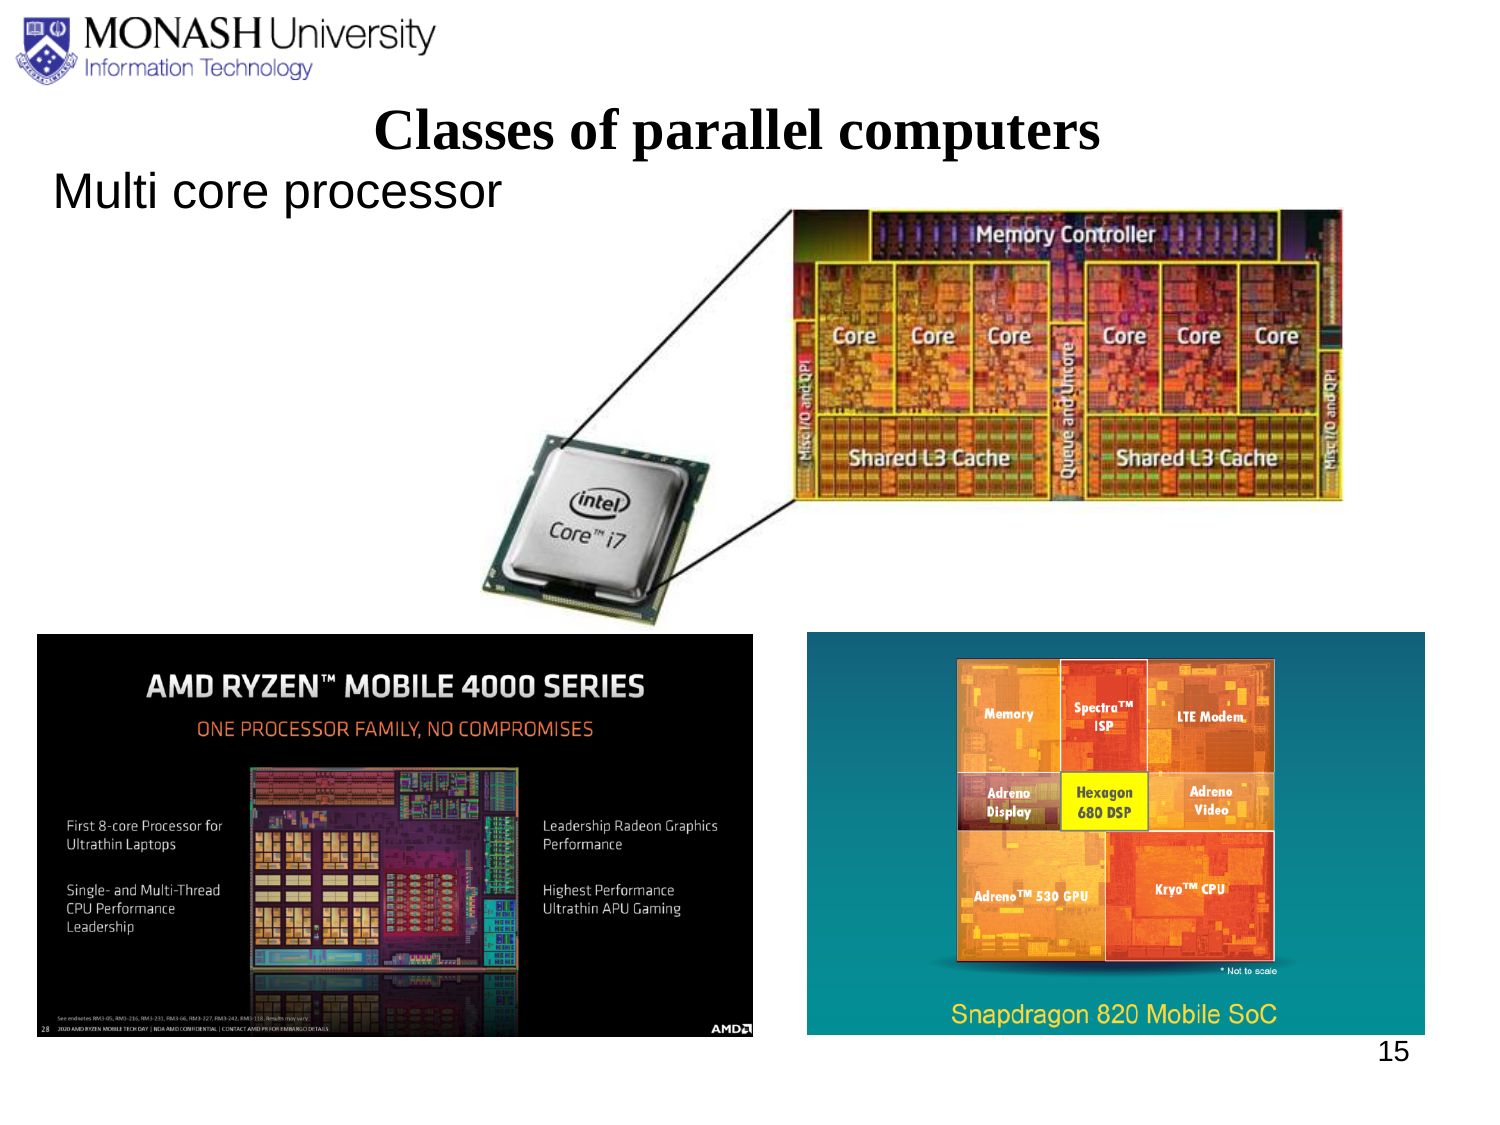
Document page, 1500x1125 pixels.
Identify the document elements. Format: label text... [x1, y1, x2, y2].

text_box Multi core processor [37, 150, 1344, 226]
text_box Classes of parallel computers [50, 84, 1425, 169]
slide_number 15 [1074, 1042, 1426, 1103]
picture [0, 0, 438, 101]
picture [37, 207, 1426, 1037]
